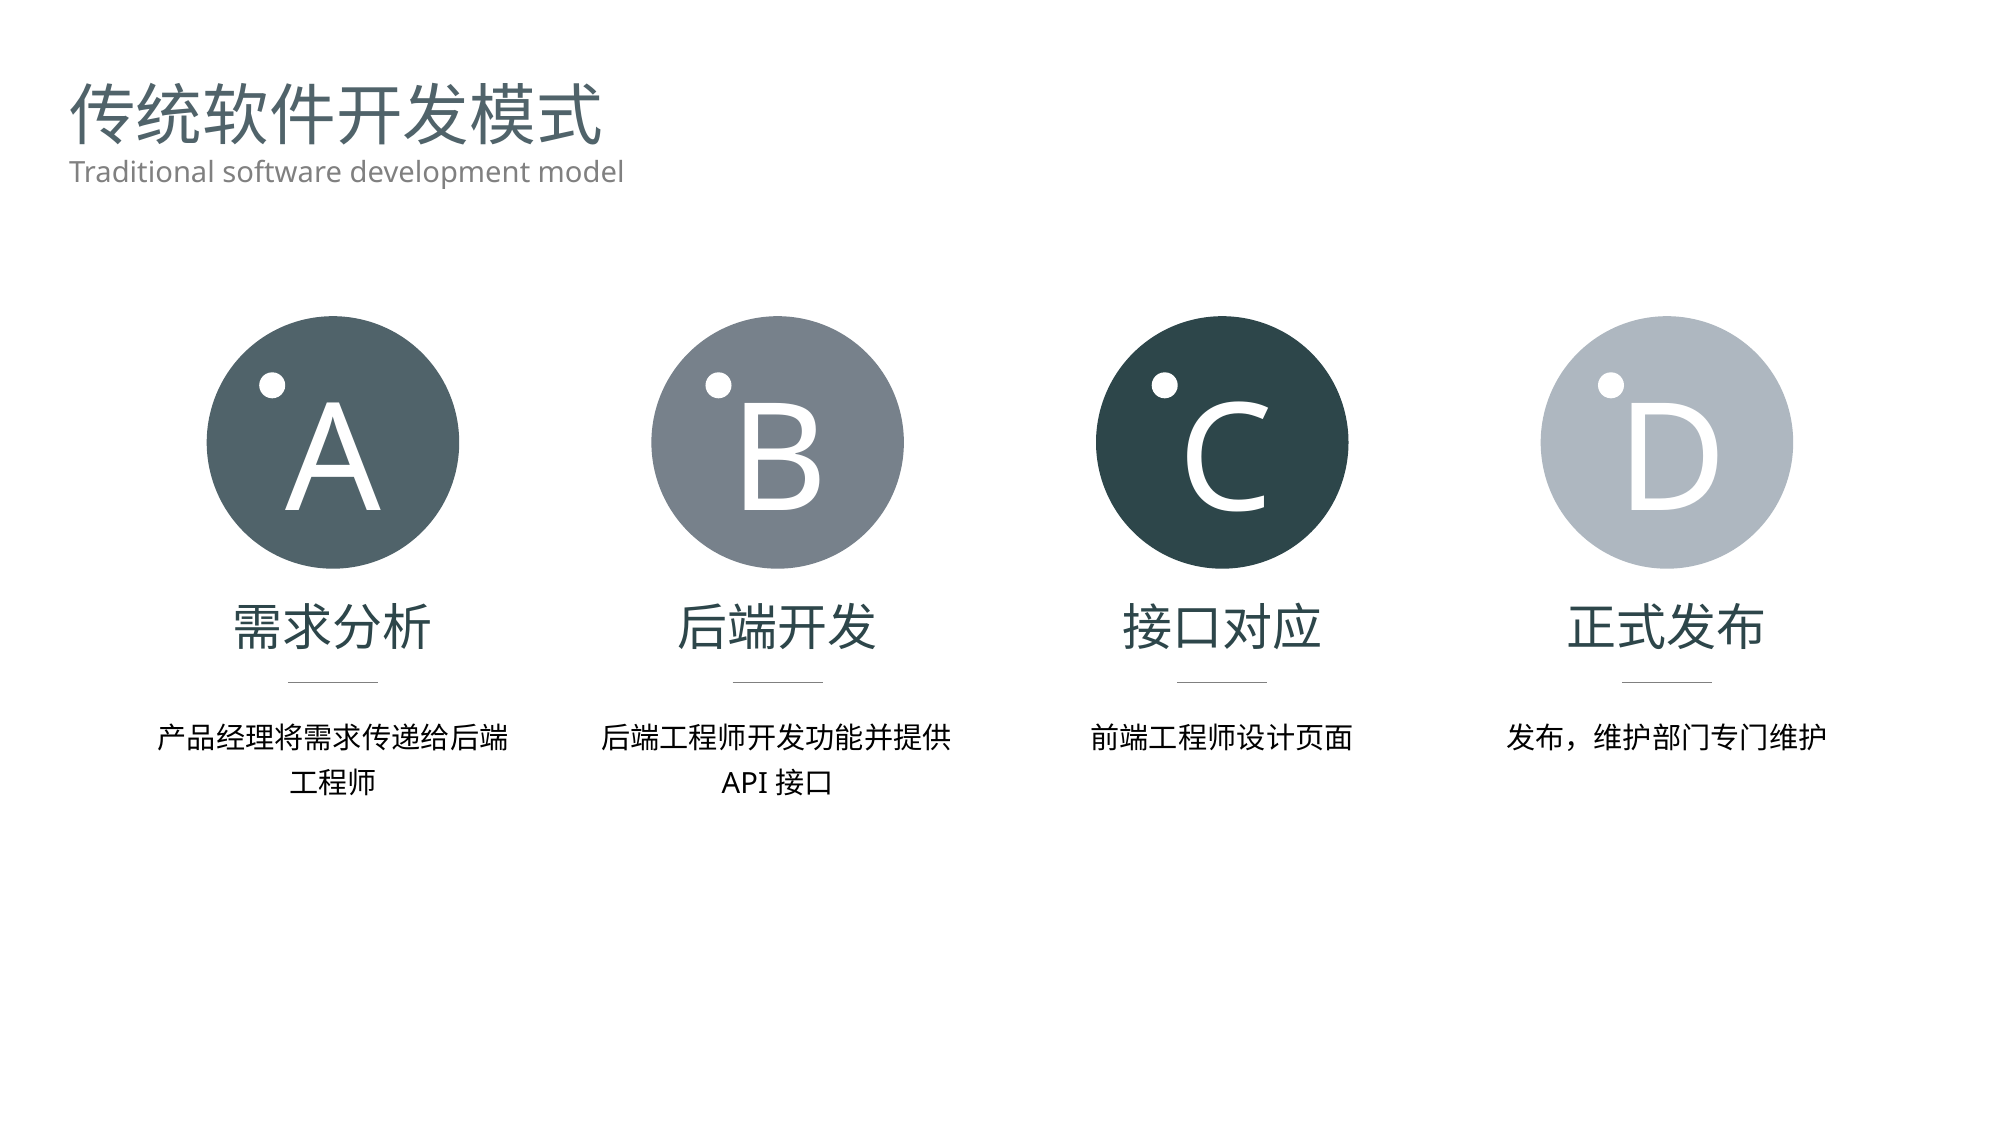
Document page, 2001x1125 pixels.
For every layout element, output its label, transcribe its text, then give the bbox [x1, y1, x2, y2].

text_box C [1137, 360, 1314, 541]
text_box [1586, 541, 1748, 570]
text_box [650, 315, 905, 536]
text_box D [1583, 360, 1760, 541]
text_box Traditional software development model [69, 153, 782, 189]
text_box [258, 371, 287, 400]
text_box [1094, 315, 1350, 537]
text_box [704, 371, 733, 400]
text_box [1141, 541, 1303, 570]
text_box 产品经理将需求传递给后端工程师 [156, 709, 510, 800]
text_box 后端工程师开发功能并提供API接口 [601, 709, 955, 800]
text_box [1596, 371, 1626, 400]
text_box [697, 541, 859, 570]
text_box [252, 541, 414, 570]
text_box A [244, 360, 422, 541]
text_box [205, 315, 461, 534]
text_box [1539, 315, 1795, 539]
text_box B [691, 360, 868, 541]
text_box 接口对应 [1045, 595, 1399, 656]
text_box 传统软件开发模式 [69, 72, 630, 153]
text_box 发布，维护部门专门维护 [1490, 709, 1844, 755]
text_box 前端工程师设计页面 [1045, 709, 1399, 755]
text_box 正式发布 [1490, 595, 1844, 656]
text_box [1150, 371, 1179, 400]
text_box 需求分析 [156, 595, 510, 656]
text_box 后端开发 [601, 595, 955, 656]
